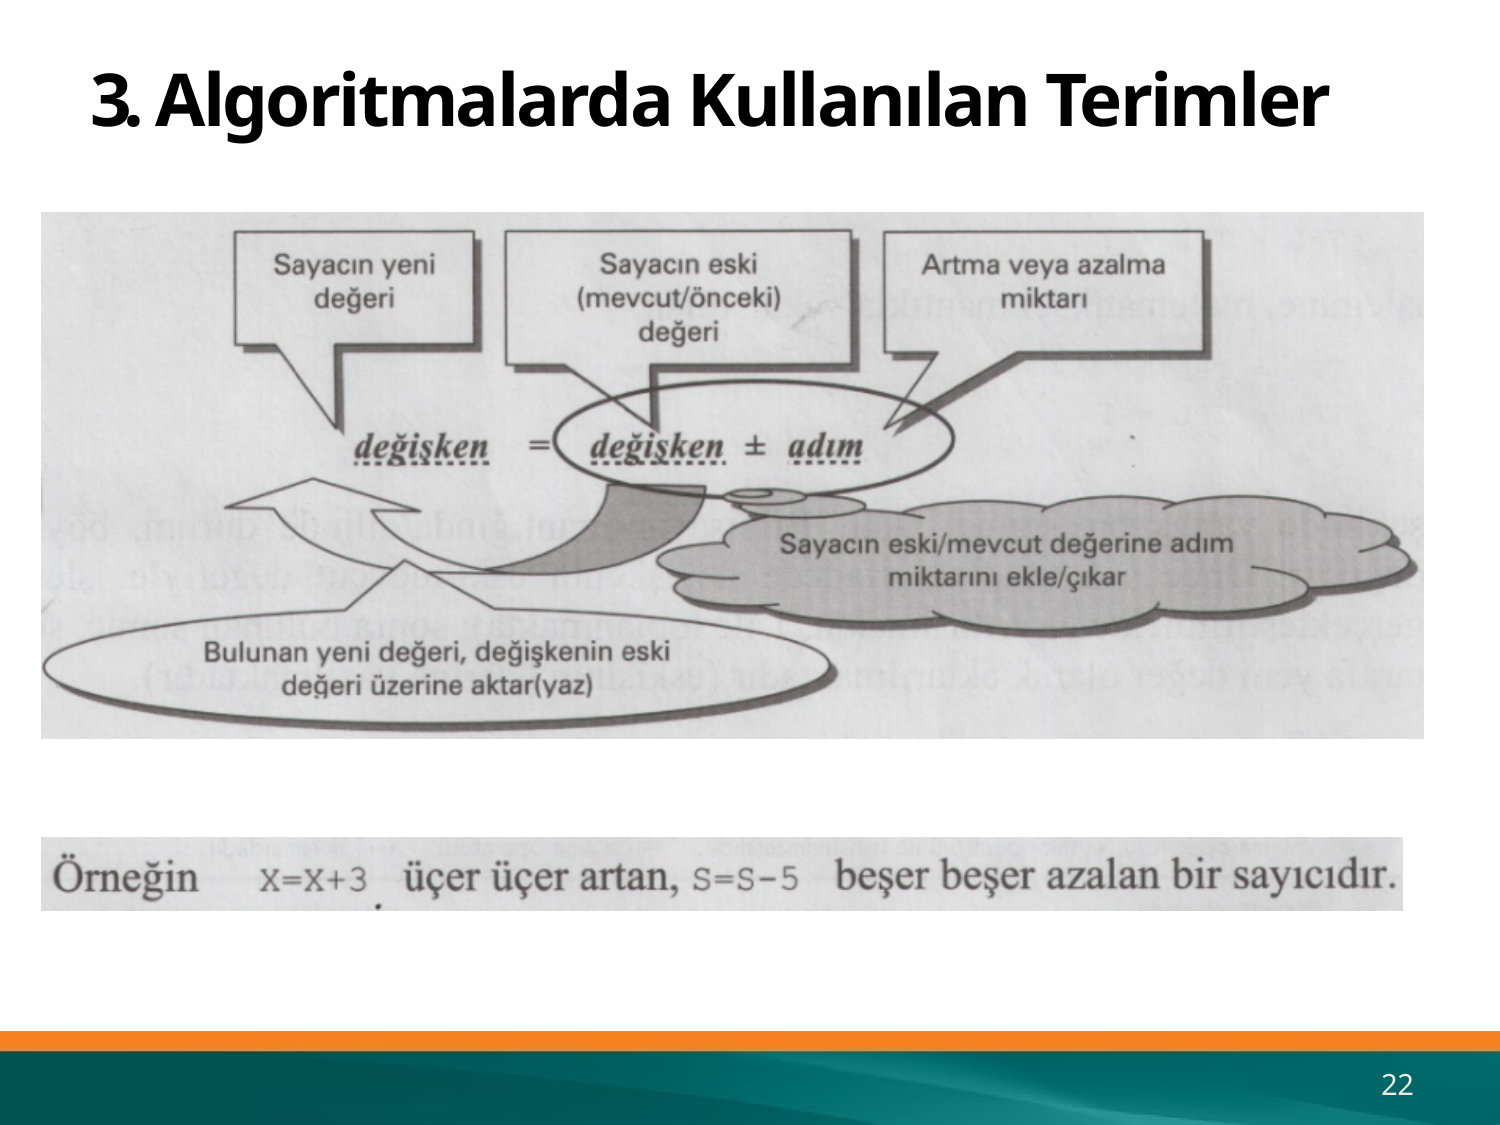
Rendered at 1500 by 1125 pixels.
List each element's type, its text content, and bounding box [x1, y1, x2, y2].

slide_number 22 [1377, 1065, 1415, 1125]
title 3. Algoritmalarda Kullanılan Terimler [87, 51, 1378, 210]
picture [41, 212, 1424, 740]
picture [0, 1031, 1500, 1125]
picture [41, 837, 1403, 912]
